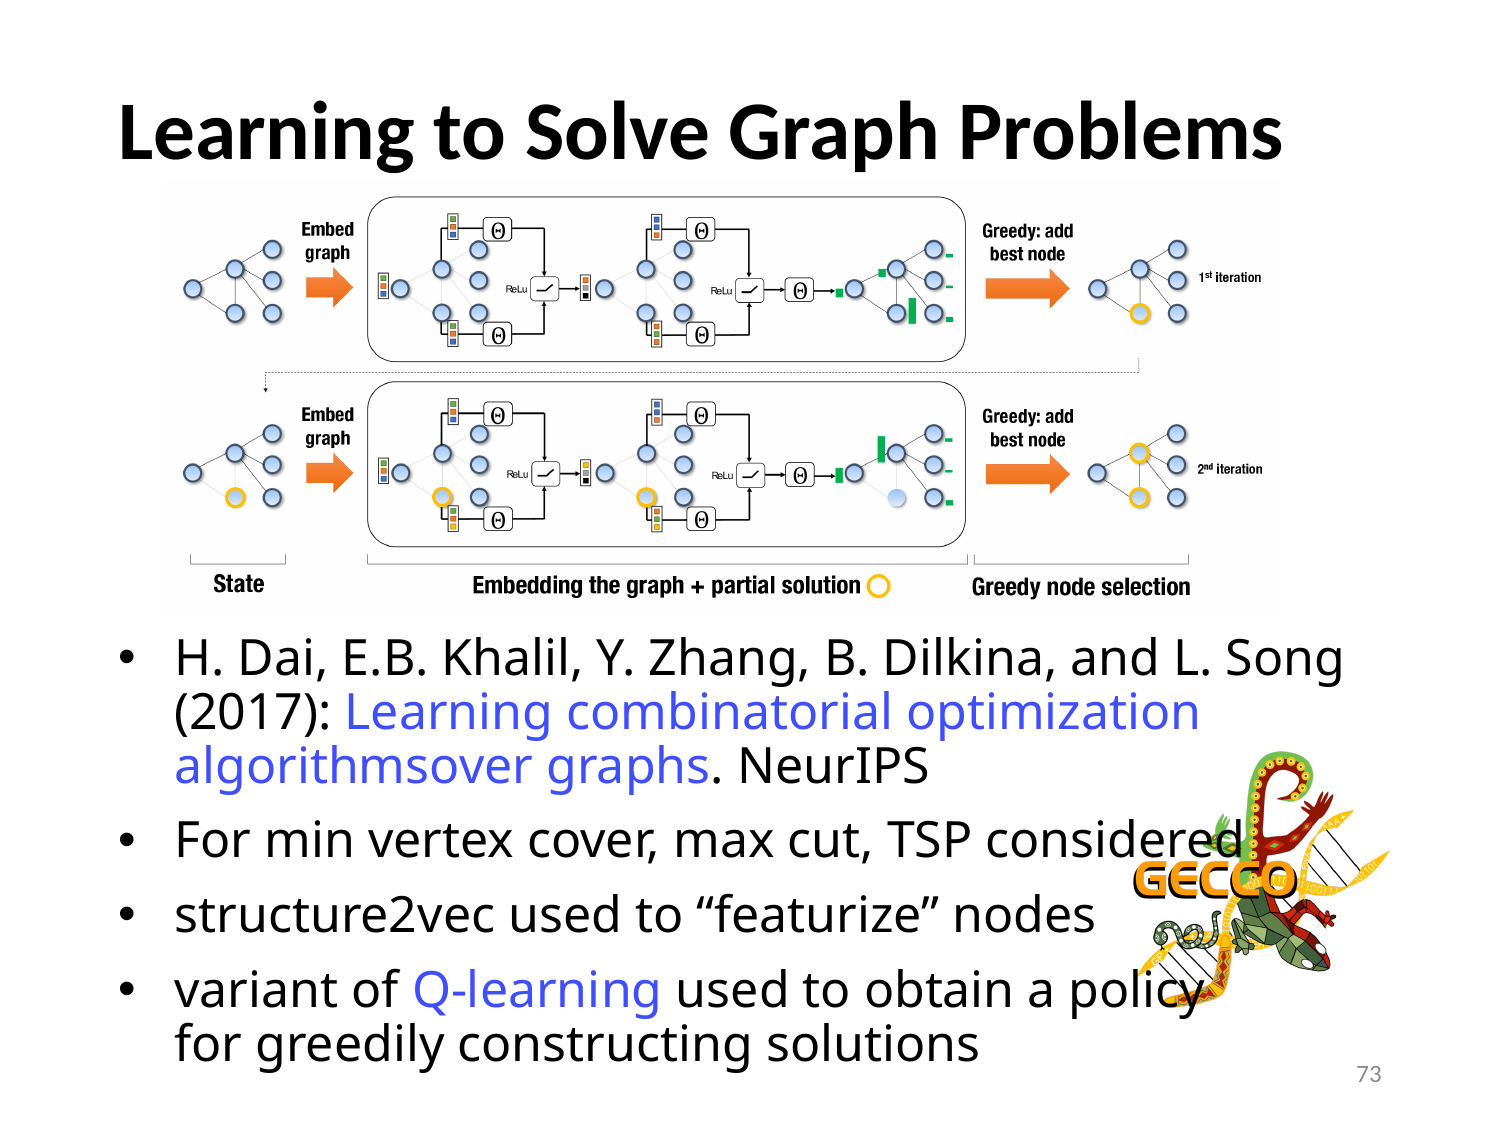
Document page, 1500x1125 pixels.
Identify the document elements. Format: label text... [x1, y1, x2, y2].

slide_number 73 [1059, 1042, 1397, 1103]
picture [165, 179, 1280, 617]
list H. Dai, E.B. Khalil, Y. Zhang, B. Dilkina, and L. Song (2017): Learning combinatorial optimization algorithmsover graphs. NeurIPS For min vertex cover, max cut, TSP considered structure2vec used to “featurize” nodes variant of Q-learning used to obtain a policy for greedily constructing solutions [103, 624, 1397, 1094]
title Learning to Solve Graph Problems [103, 59, 1397, 207]
